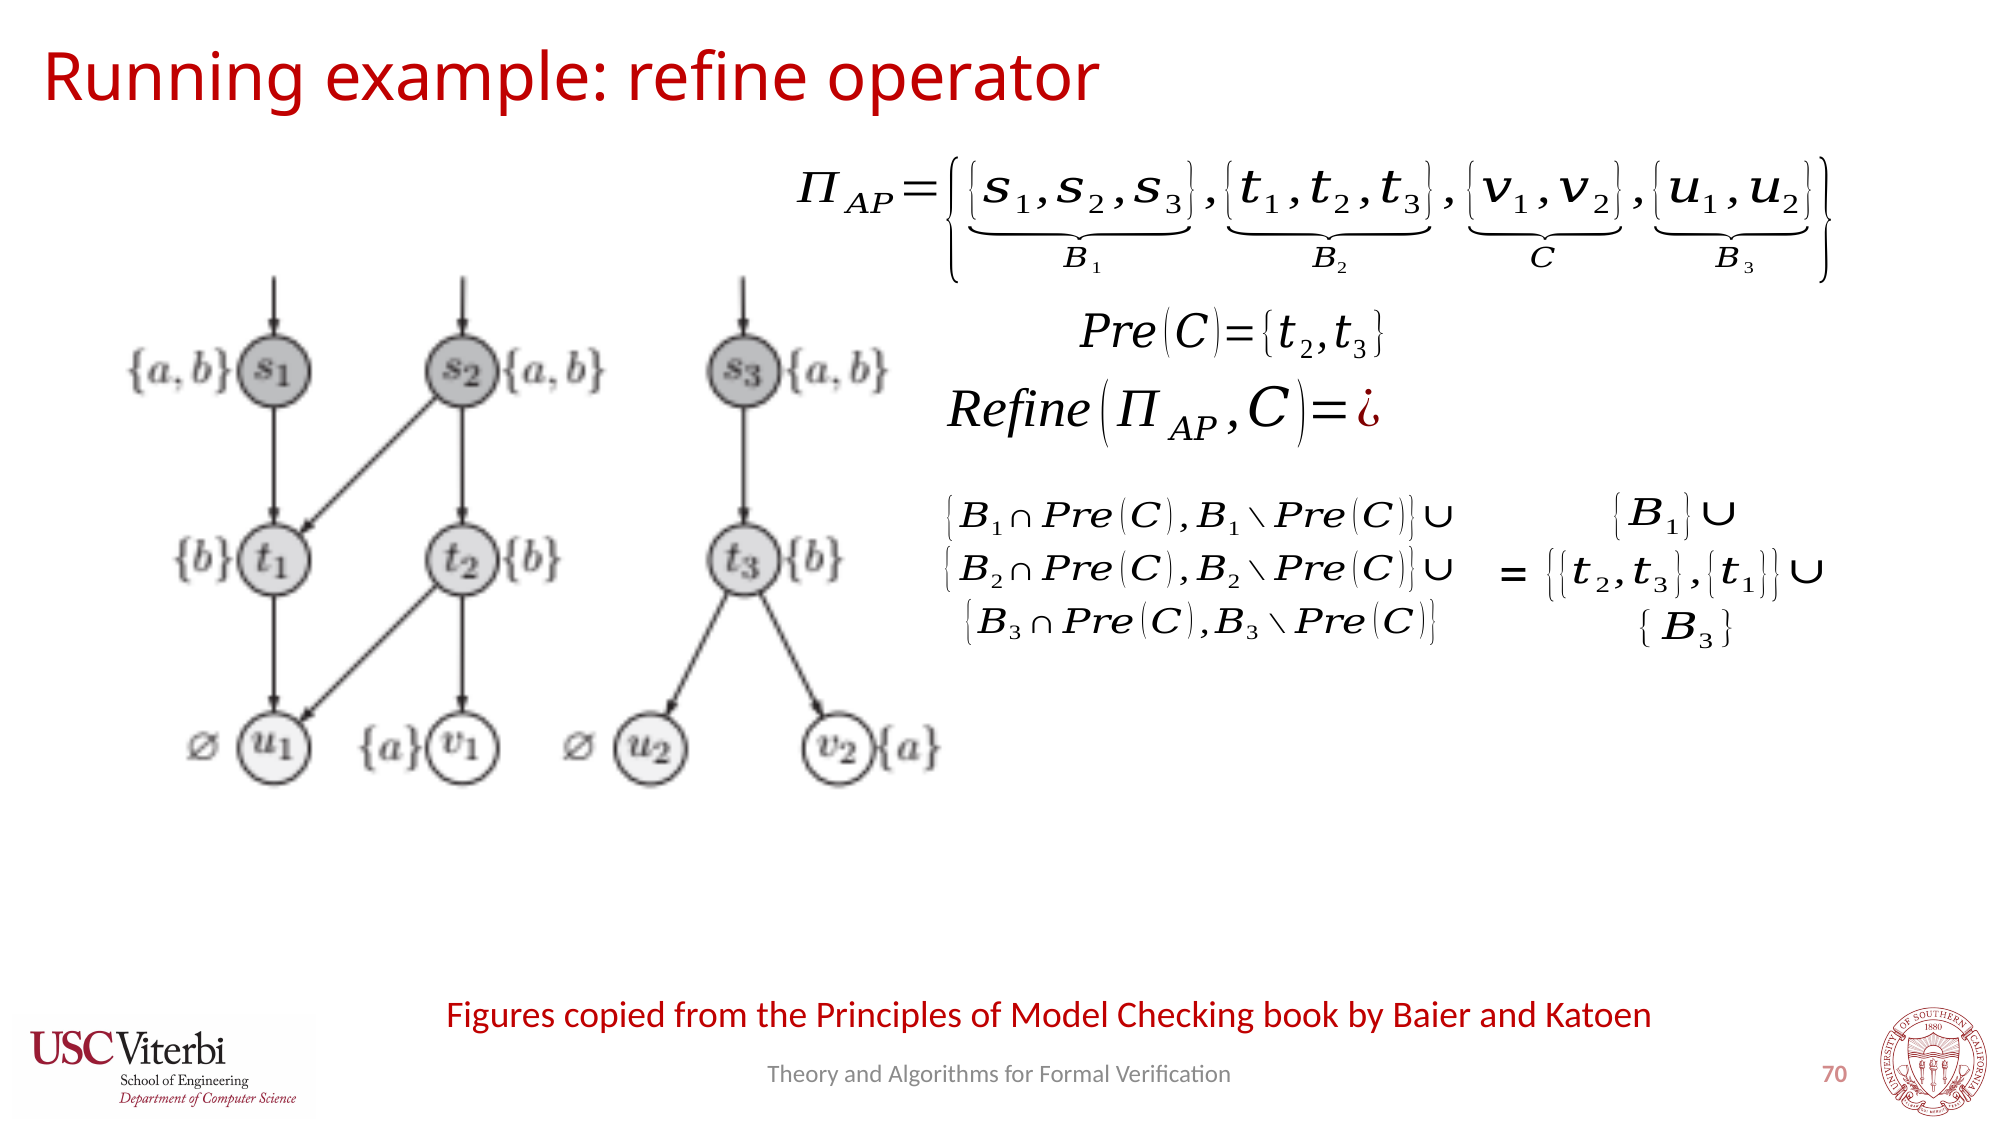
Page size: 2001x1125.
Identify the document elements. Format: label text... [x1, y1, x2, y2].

picture [12, 1014, 316, 1119]
slide_number 70 [1684, 1042, 1863, 1103]
picture [60, 224, 974, 843]
footer Theory and Algorithms for Formal Verification [662, 1042, 1338, 1103]
picture [1879, 1002, 1988, 1119]
text_box = [1484, 527, 1544, 612]
title Running example: refine operator [27, 18, 1819, 141]
text_box Figures copied from the Principles of Model Checking book by Baier and Katoen [431, 982, 1669, 1043]
